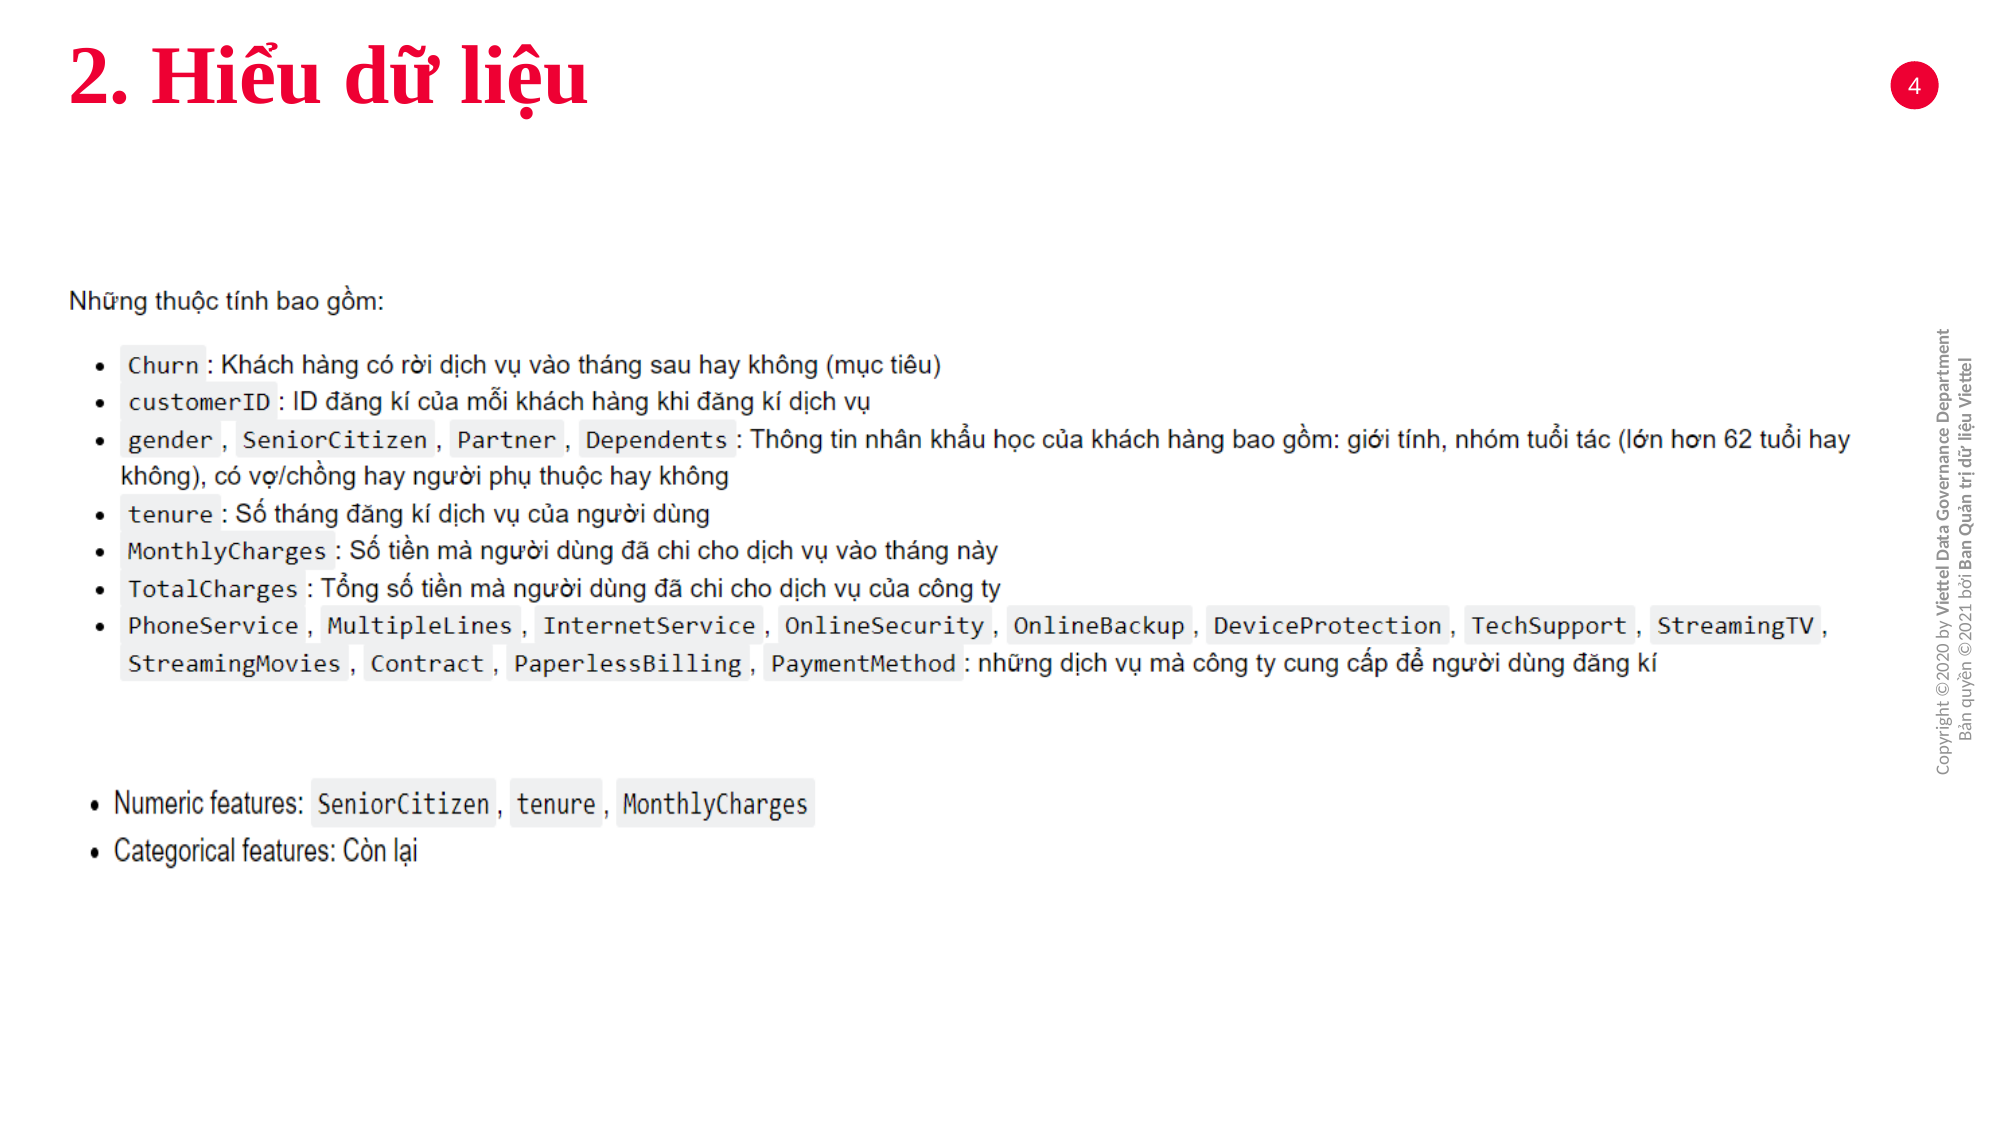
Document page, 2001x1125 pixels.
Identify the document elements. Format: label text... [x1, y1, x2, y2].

text_box 2. Hiểu dữ liệu [53, 44, 1537, 105]
picture [81, 770, 849, 882]
picture [53, 272, 1879, 707]
